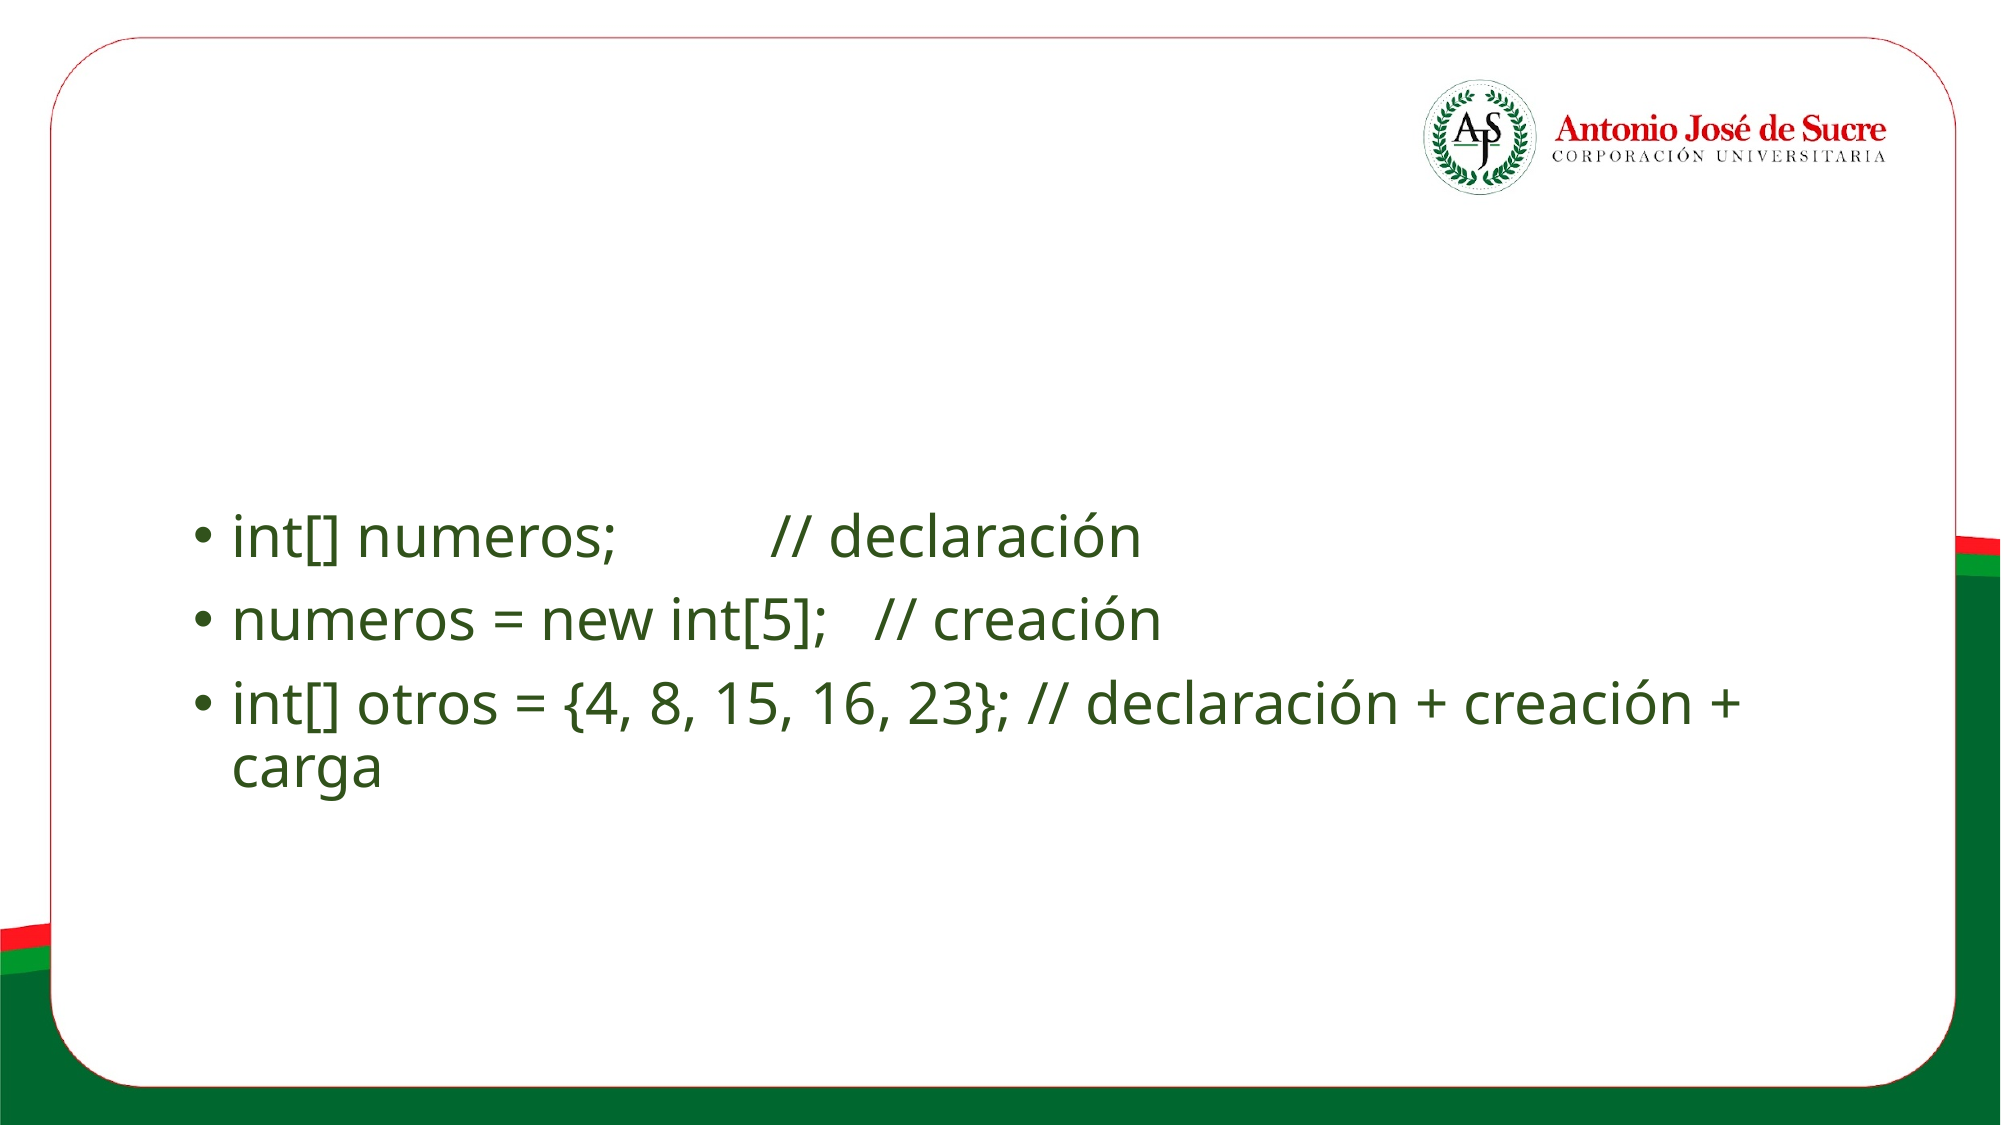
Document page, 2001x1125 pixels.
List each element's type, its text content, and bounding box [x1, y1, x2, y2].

picture [0, 0, 2001, 1125]
list int[] numeros; // declaración numeros = new int[5]; // creación int[] otros = {4, 8, 15, 16, 23}; // declaración + creación + carga [178, 499, 1863, 1014]
